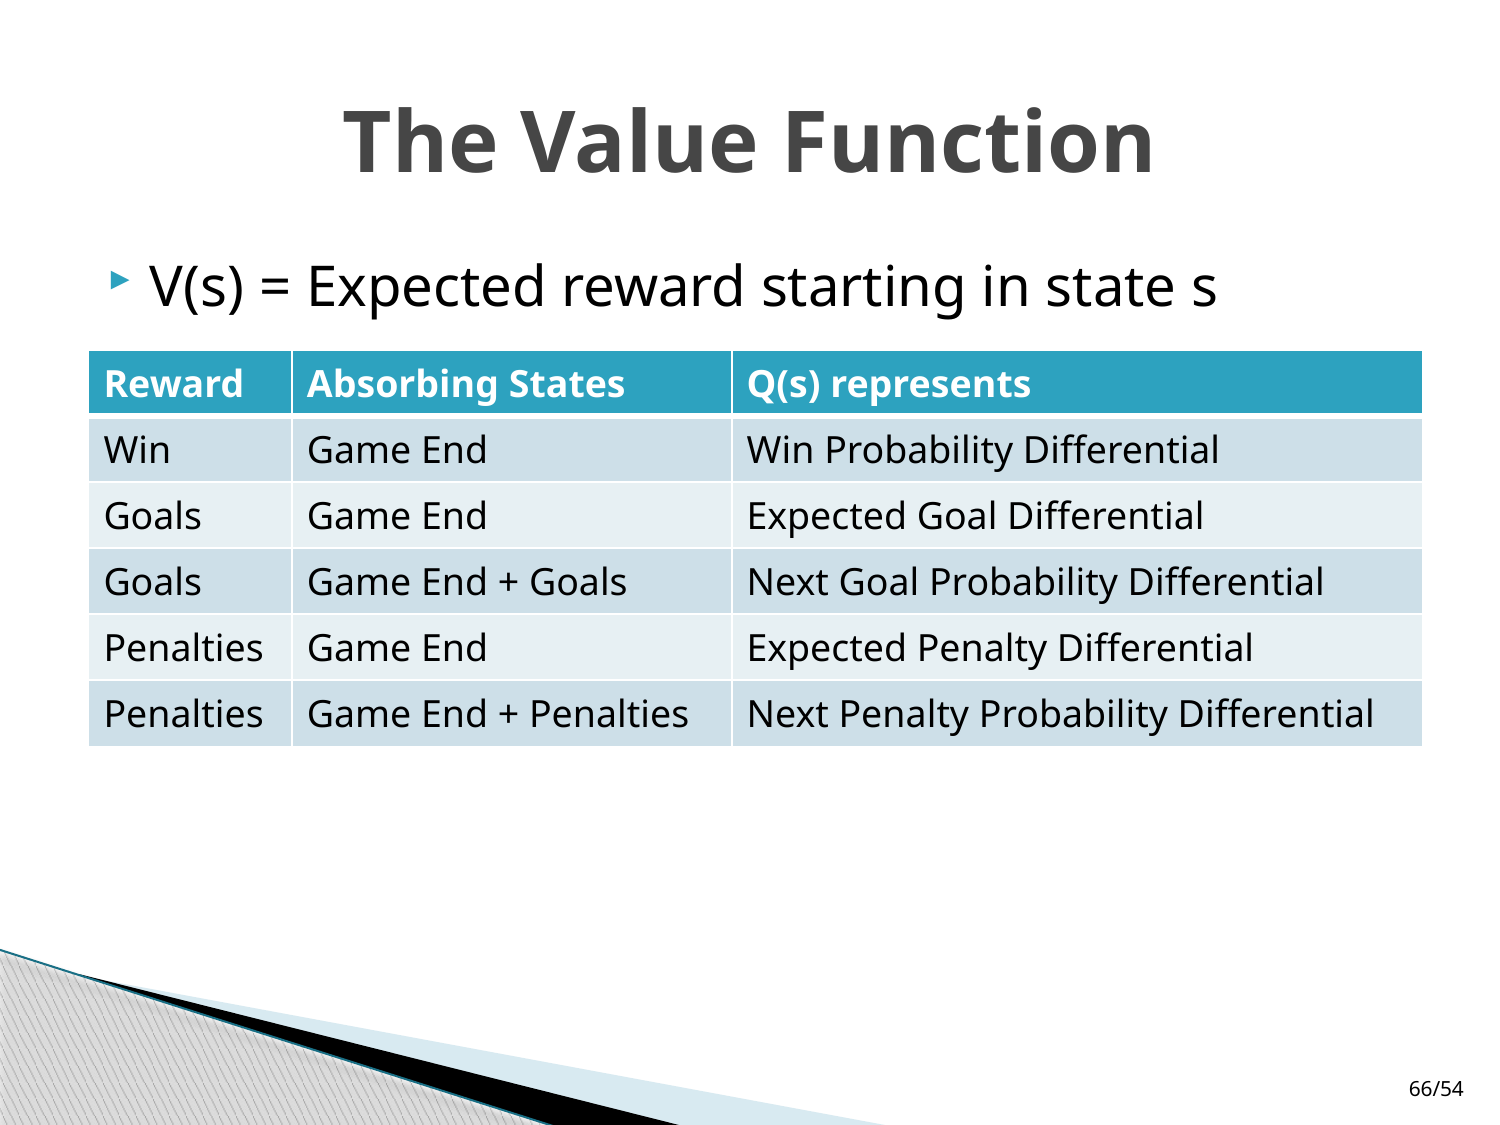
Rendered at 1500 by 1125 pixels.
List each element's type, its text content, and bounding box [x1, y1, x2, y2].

table_cell Penalties [89, 615, 291, 679]
table_cell Game End + Goals [293, 549, 731, 613]
table_cell Game End [293, 615, 731, 679]
table_header Absorbing States [293, 351, 731, 413]
table_cell Expected Penalty Differential [733, 615, 1422, 679]
table_cell Penalties [89, 681, 291, 746]
table_cell Next Penalty Probability Differential [733, 681, 1422, 746]
table_cell Game End [293, 419, 731, 481]
table_cell Win [89, 419, 291, 481]
table_cell Next Goal Probability Differential [733, 549, 1422, 613]
title The Value Function [75, 45, 1425, 233]
table_header Reward [89, 351, 291, 413]
table_cell Expected Goal Differential [733, 483, 1422, 547]
table_cell Goals [89, 549, 291, 613]
table_cell Win Probability Differential [733, 419, 1422, 481]
table_cell Goals [89, 483, 291, 547]
table_header Q(s) represents [733, 351, 1422, 413]
table_cell Game End [293, 483, 731, 547]
slide_number 66/54 [1376, 1051, 1479, 1112]
table_cell Game End + Penalties [293, 681, 731, 746]
list V(s) = Expected reward starting in state s [75, 243, 1425, 986]
